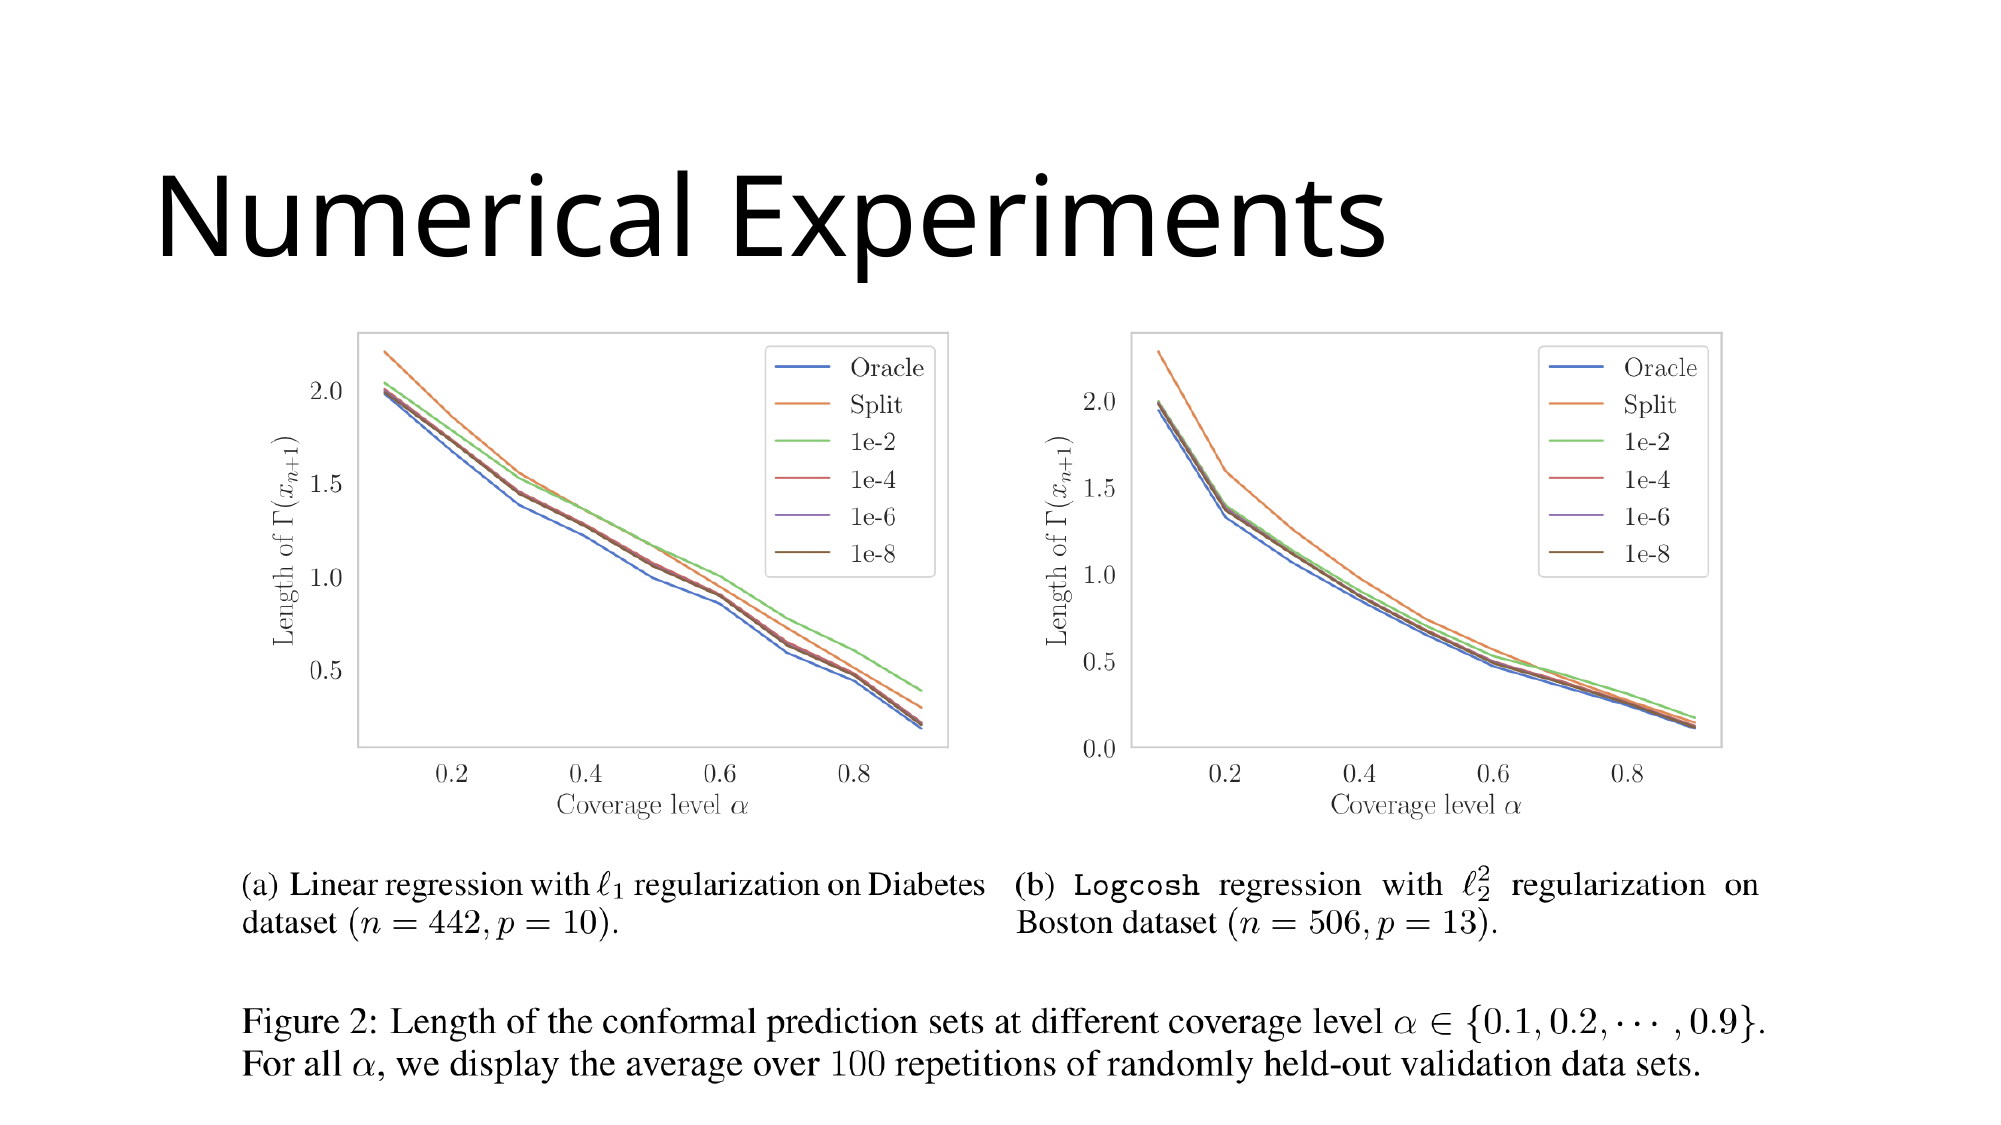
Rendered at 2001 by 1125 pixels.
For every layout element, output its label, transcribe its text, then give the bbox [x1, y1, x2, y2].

picture [220, 289, 1780, 1100]
title Numerical Experiments [137, 111, 1886, 330]
